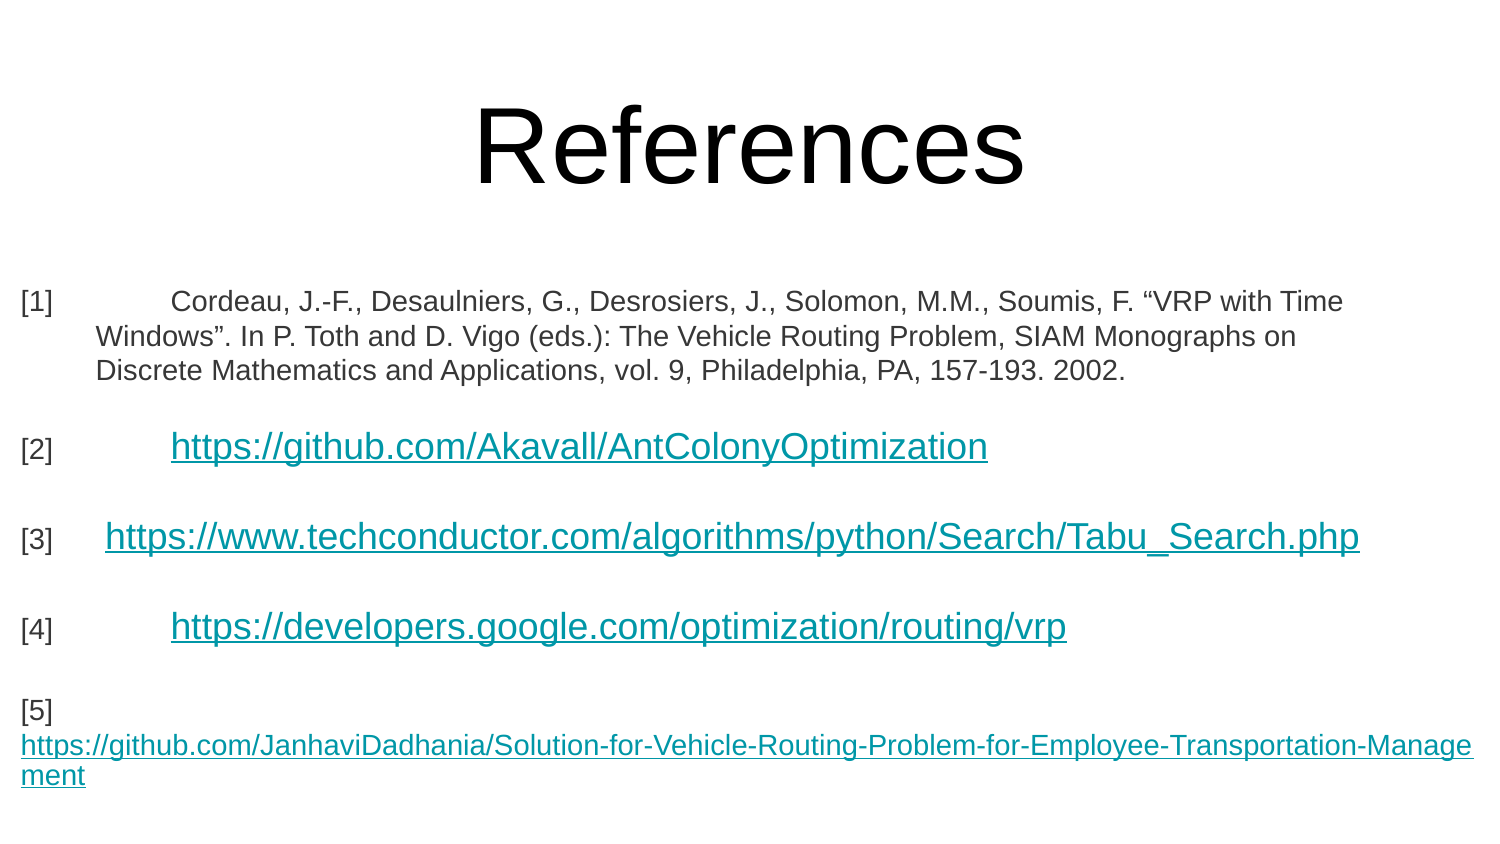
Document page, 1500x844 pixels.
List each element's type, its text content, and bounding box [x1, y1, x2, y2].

title References [51, 59, 1449, 220]
subtitle [1] Cordeau, J.-F., Desaulniers, G., Desrosiers, J., Solomon, M.M., Soumis, F. “VRP with Time Windows”. In P. Toth and D. Vigo (eds.): The Vehicle Routing Problem, SIAM Monographs on Discrete Mathematics and Applications, vol. 9, Philadelphia, PA, 157-193. 2002. [2] https://github.com/Akavall/AntColonyOptimization [3] https://www.techconductor.com/algorithms/python/Search/Tabu_Search.php [4] https://developers.google.com/optimization/routing/vrp [5] https://github.com/JanhaviDadhania/Solution-for-Vehicle-Routing-Problem-for-Employee-Transportation-Management [5, 266, 1500, 832]
